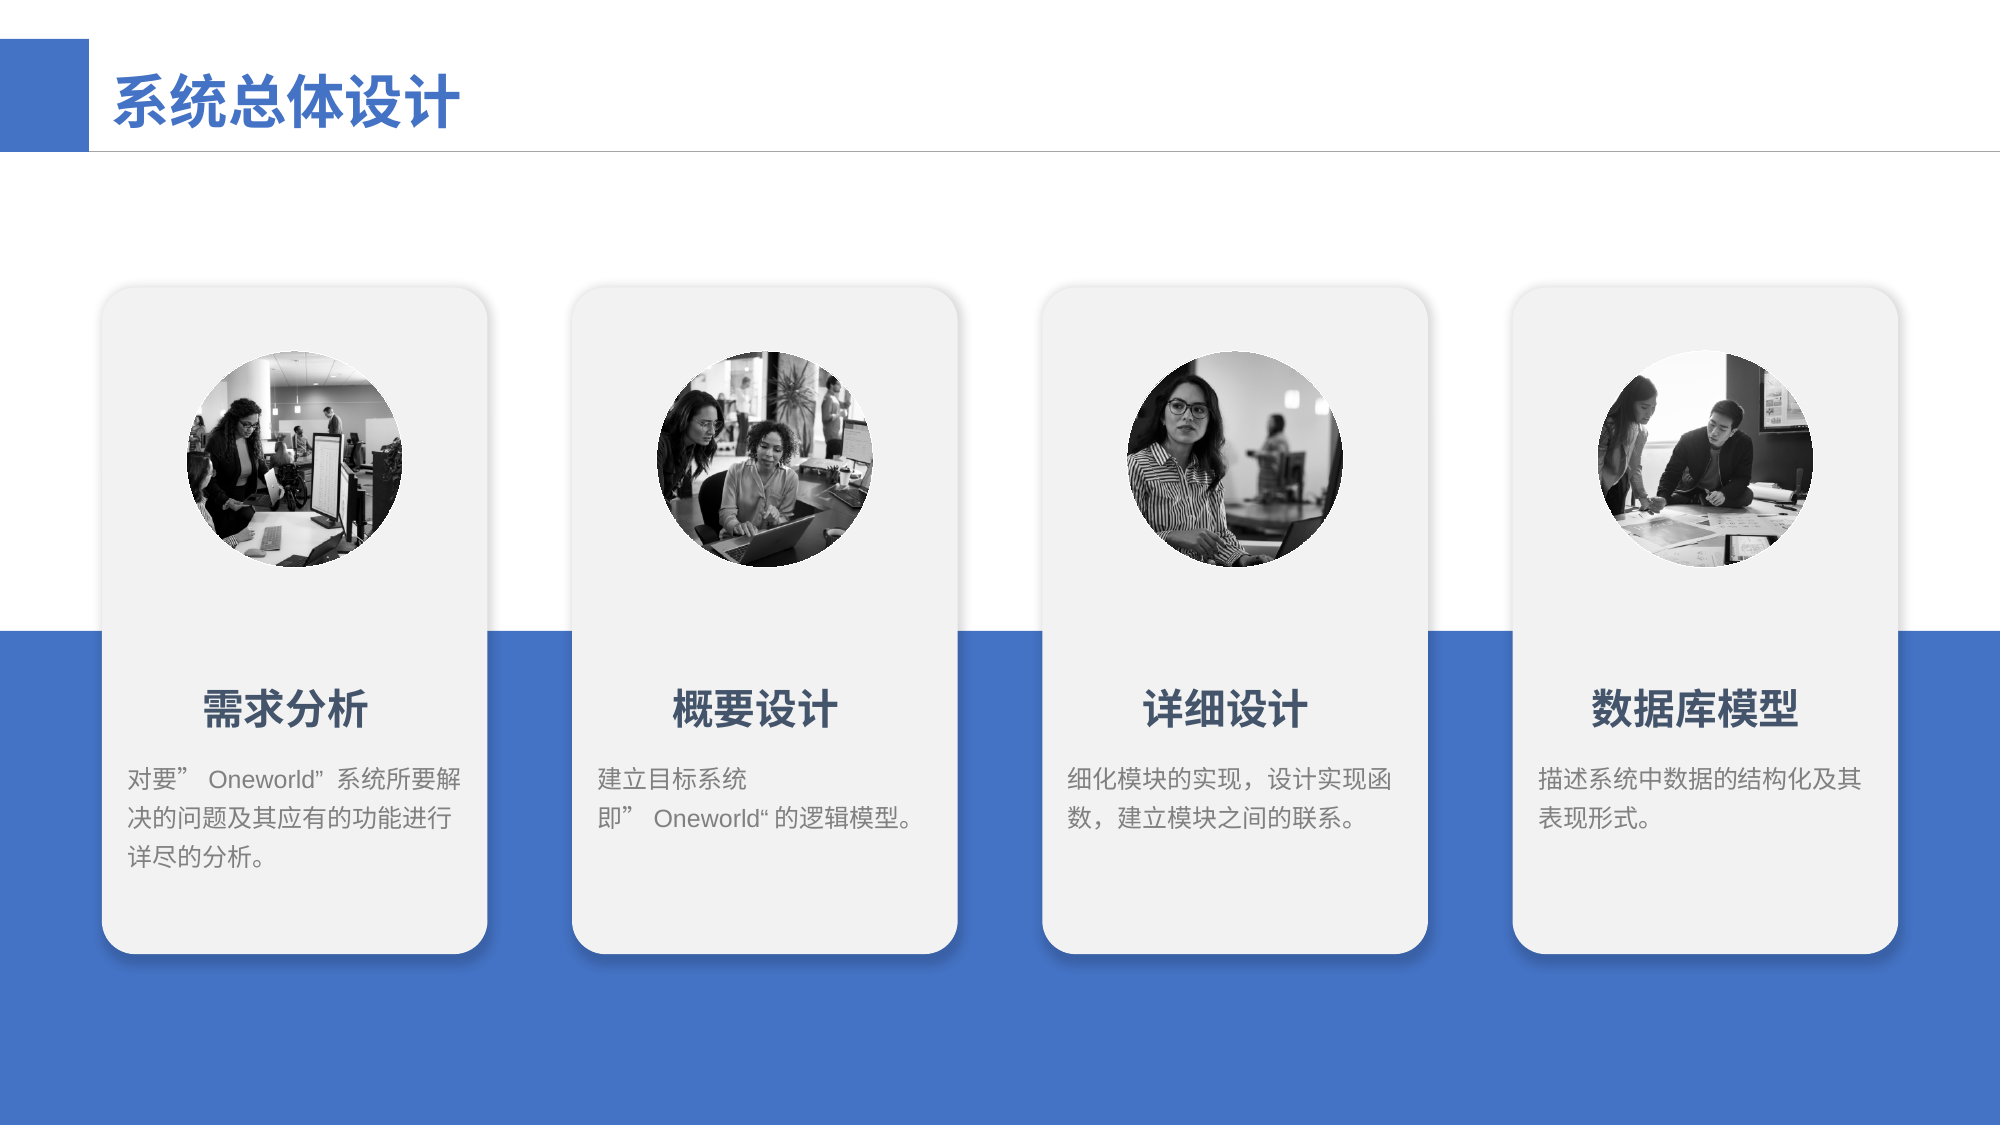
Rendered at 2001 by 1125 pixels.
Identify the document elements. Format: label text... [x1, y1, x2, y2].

picture [1596, 350, 1814, 568]
picture [1126, 350, 1344, 568]
list 系统总体设计 [96, 57, 880, 144]
picture [656, 350, 874, 568]
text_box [1523, 675, 1892, 837]
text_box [1052, 675, 1422, 837]
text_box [112, 675, 482, 877]
picture [186, 350, 403, 568]
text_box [582, 675, 952, 841]
